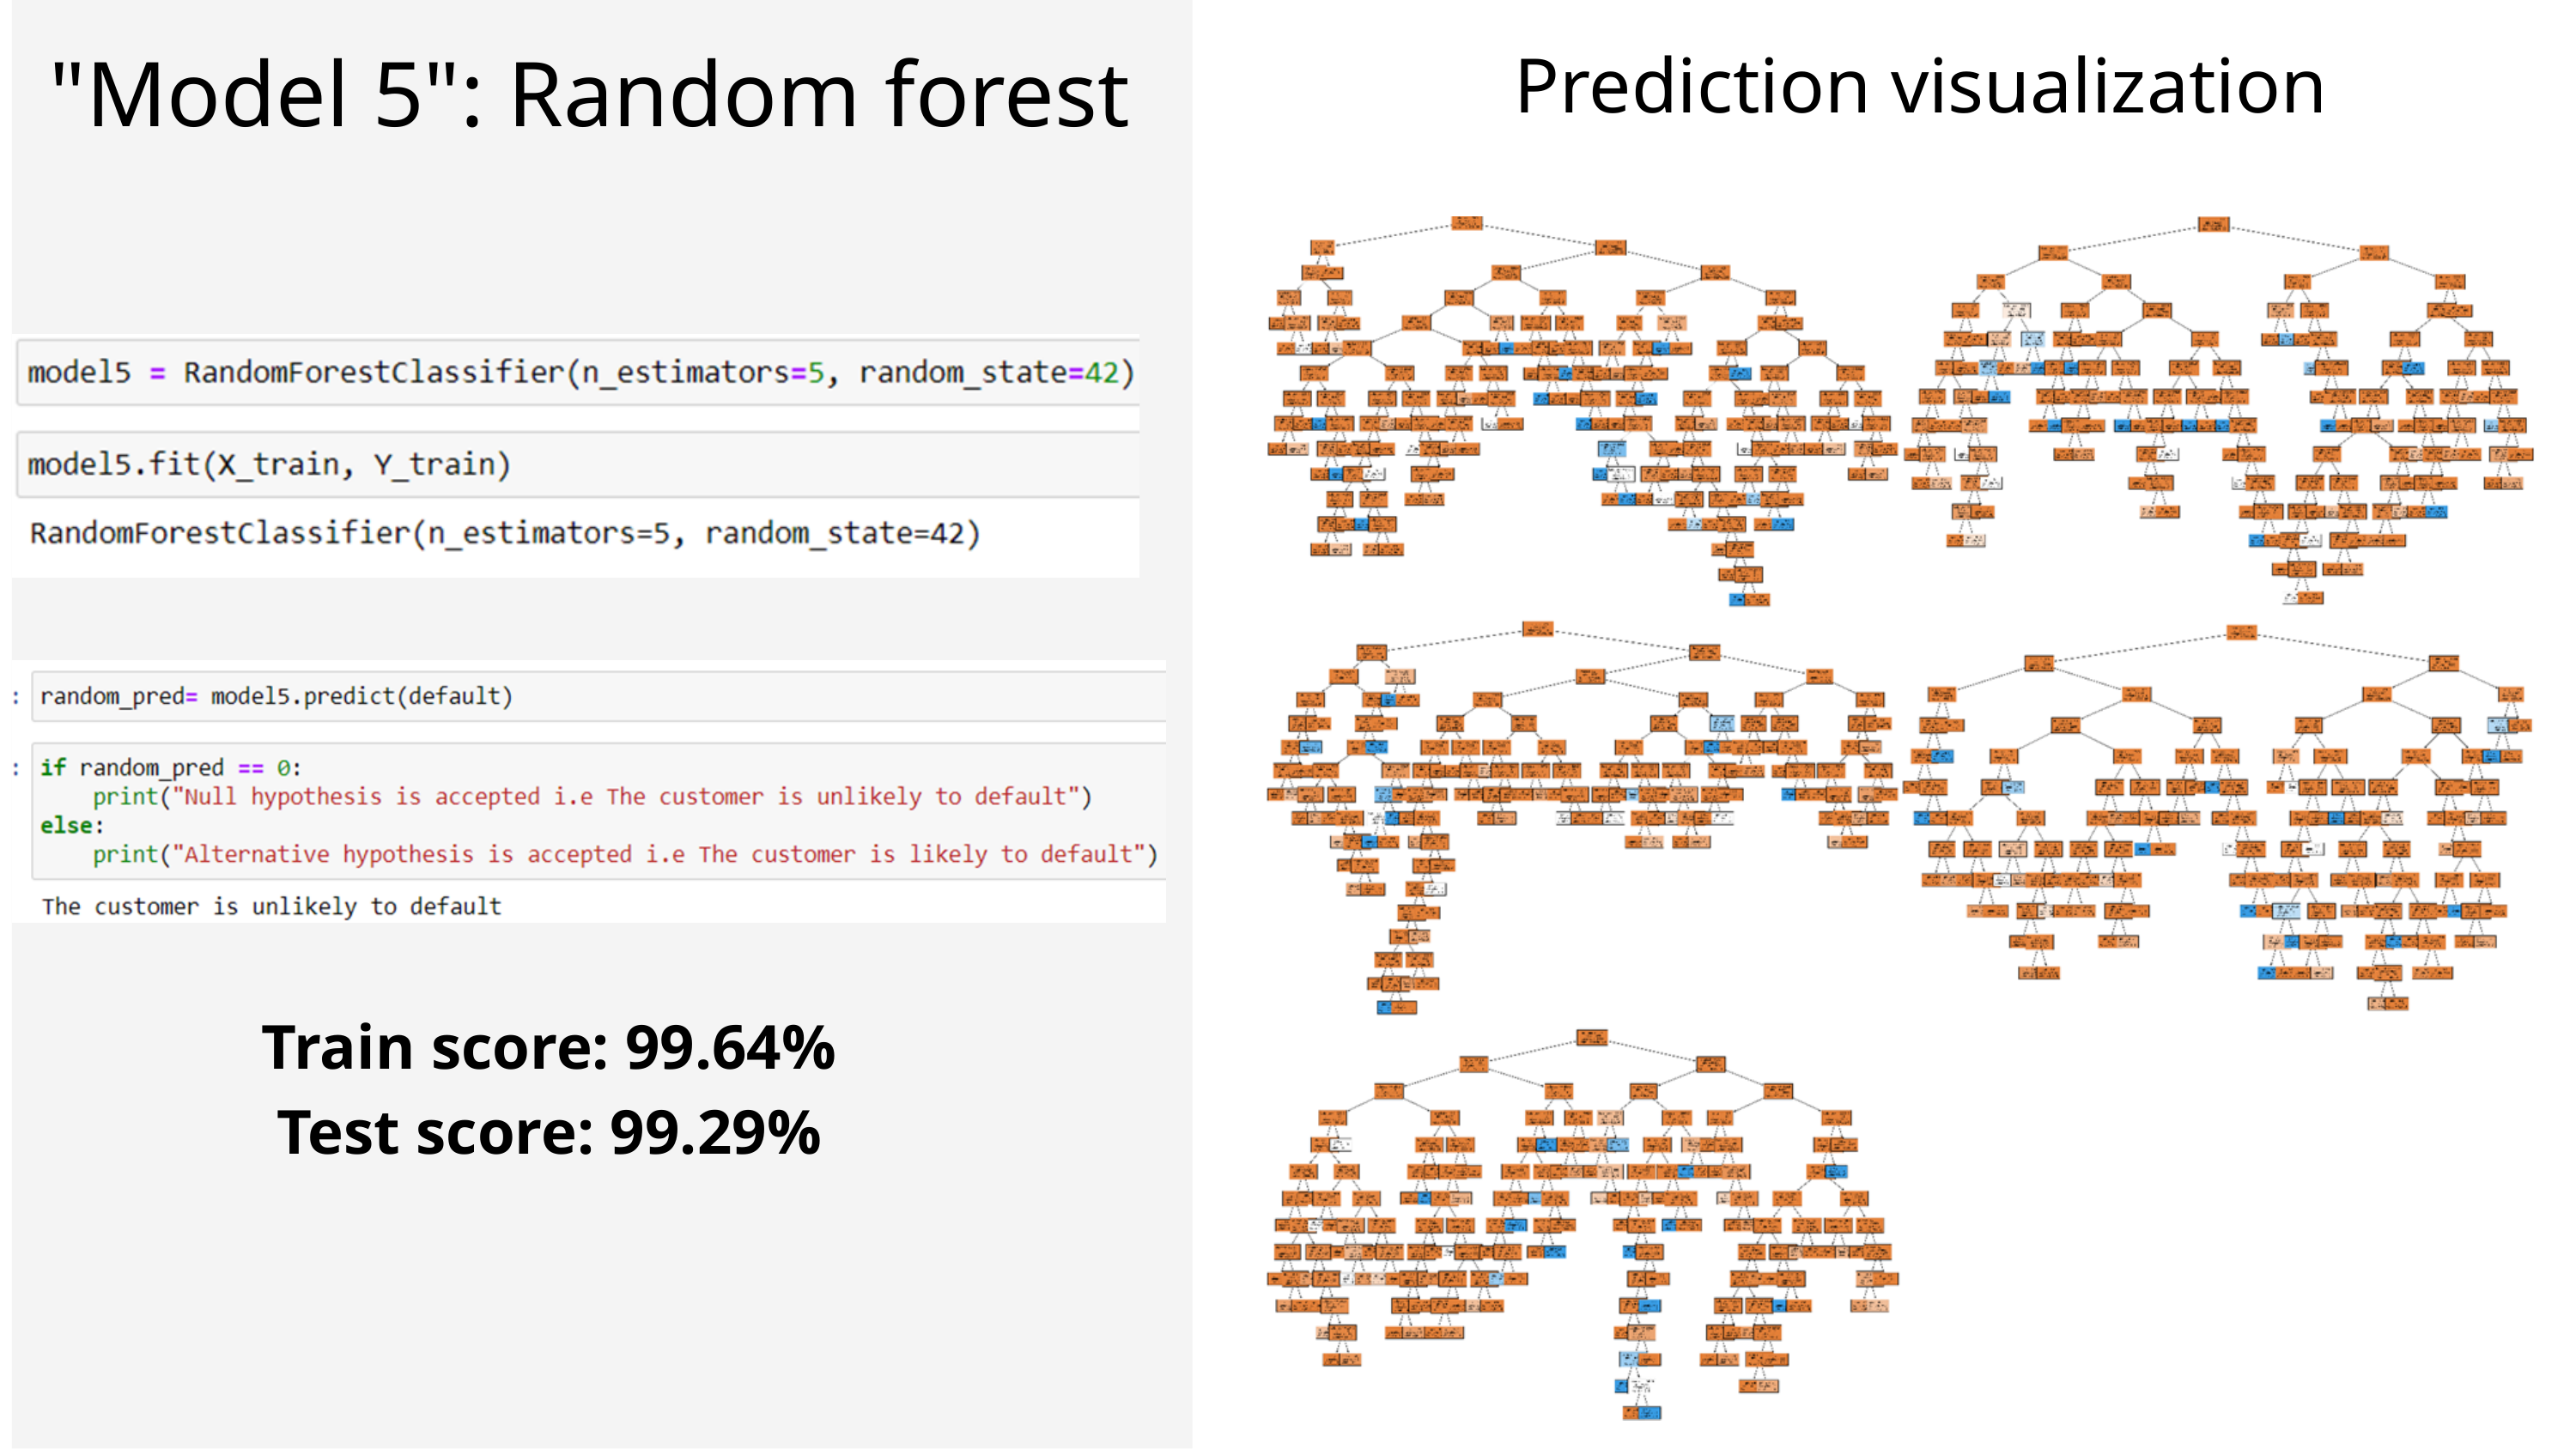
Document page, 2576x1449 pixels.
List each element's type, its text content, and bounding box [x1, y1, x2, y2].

text_box Train score: 99.64% Test score: 99.29% [0, 996, 1099, 1167]
text_box "Model 5": Random forest [40, 37, 1140, 145]
text_box Prediction visualization [1449, 37, 2372, 128]
text_box [11, 334, 1140, 578]
text_box [11, 0, 1193, 1449]
text_box [1267, 216, 2535, 1421]
text_box [11, 660, 1166, 923]
